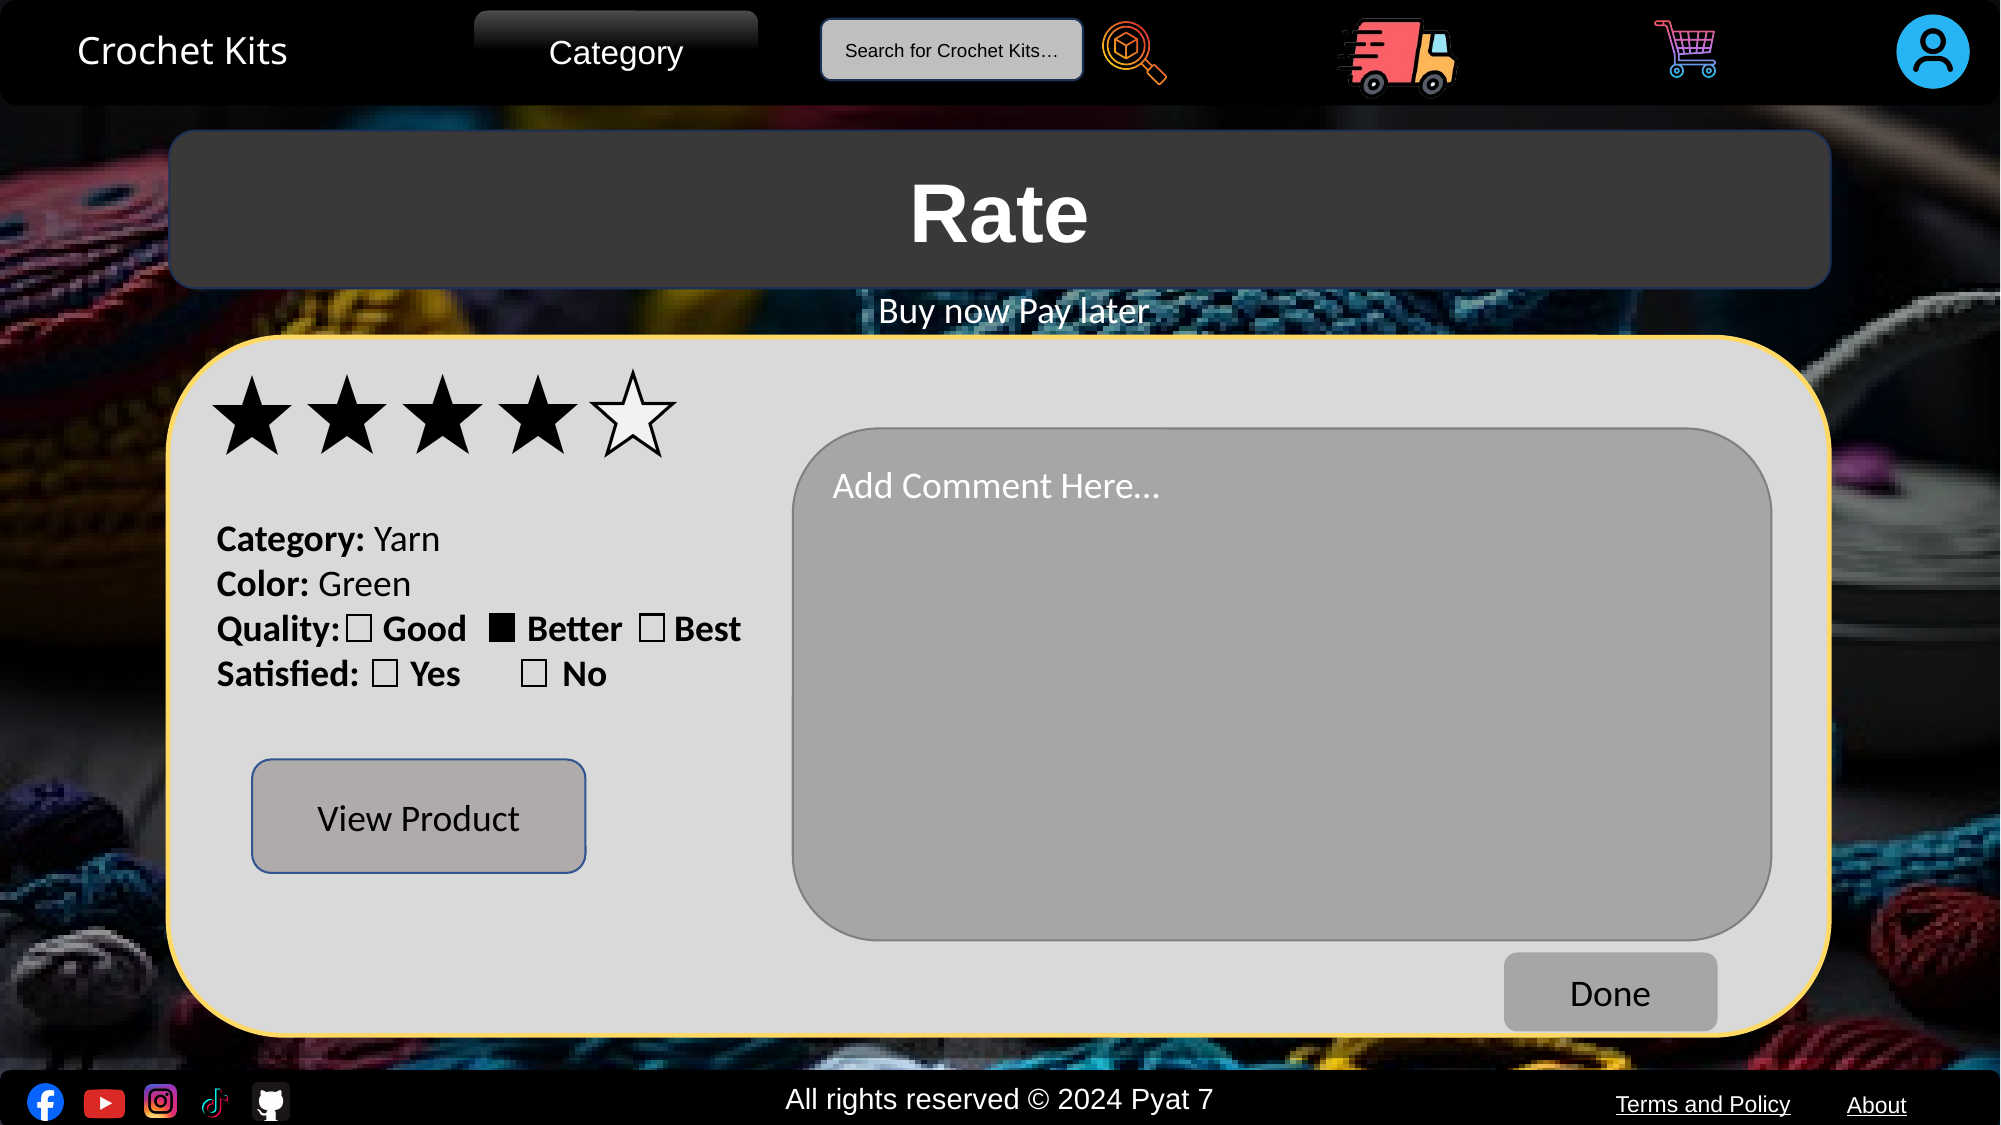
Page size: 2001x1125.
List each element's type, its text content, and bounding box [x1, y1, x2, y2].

picture [1221, 1059, 1976, 1070]
text_box [372, 659, 398, 687]
picture [1990, 845, 2001, 1072]
picture [1063, 1059, 1201, 1070]
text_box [0, 0, 2000, 106]
text_box Add Comment Here… [791, 427, 1773, 942]
text_box [0, 106, 2000, 1059]
text_box Rate [168, 129, 1832, 290]
text_box Buy now Pay later [852, 278, 1177, 336]
text_box [346, 614, 372, 642]
picture [0, 1059, 491, 1070]
text_box Done [1503, 951, 1719, 1033]
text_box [0, 1070, 2000, 1125]
text_box [639, 613, 665, 642]
picture [499, 1059, 1061, 1070]
picture [204, 365, 681, 463]
picture [1334, 13, 1460, 102]
text_box View Product [251, 758, 587, 874]
text_box [521, 659, 547, 687]
text_box Category: Yarn Color: Green Quality: Good Better Best Satisfied: Yes No [166, 335, 1831, 1037]
text_box [489, 613, 515, 642]
